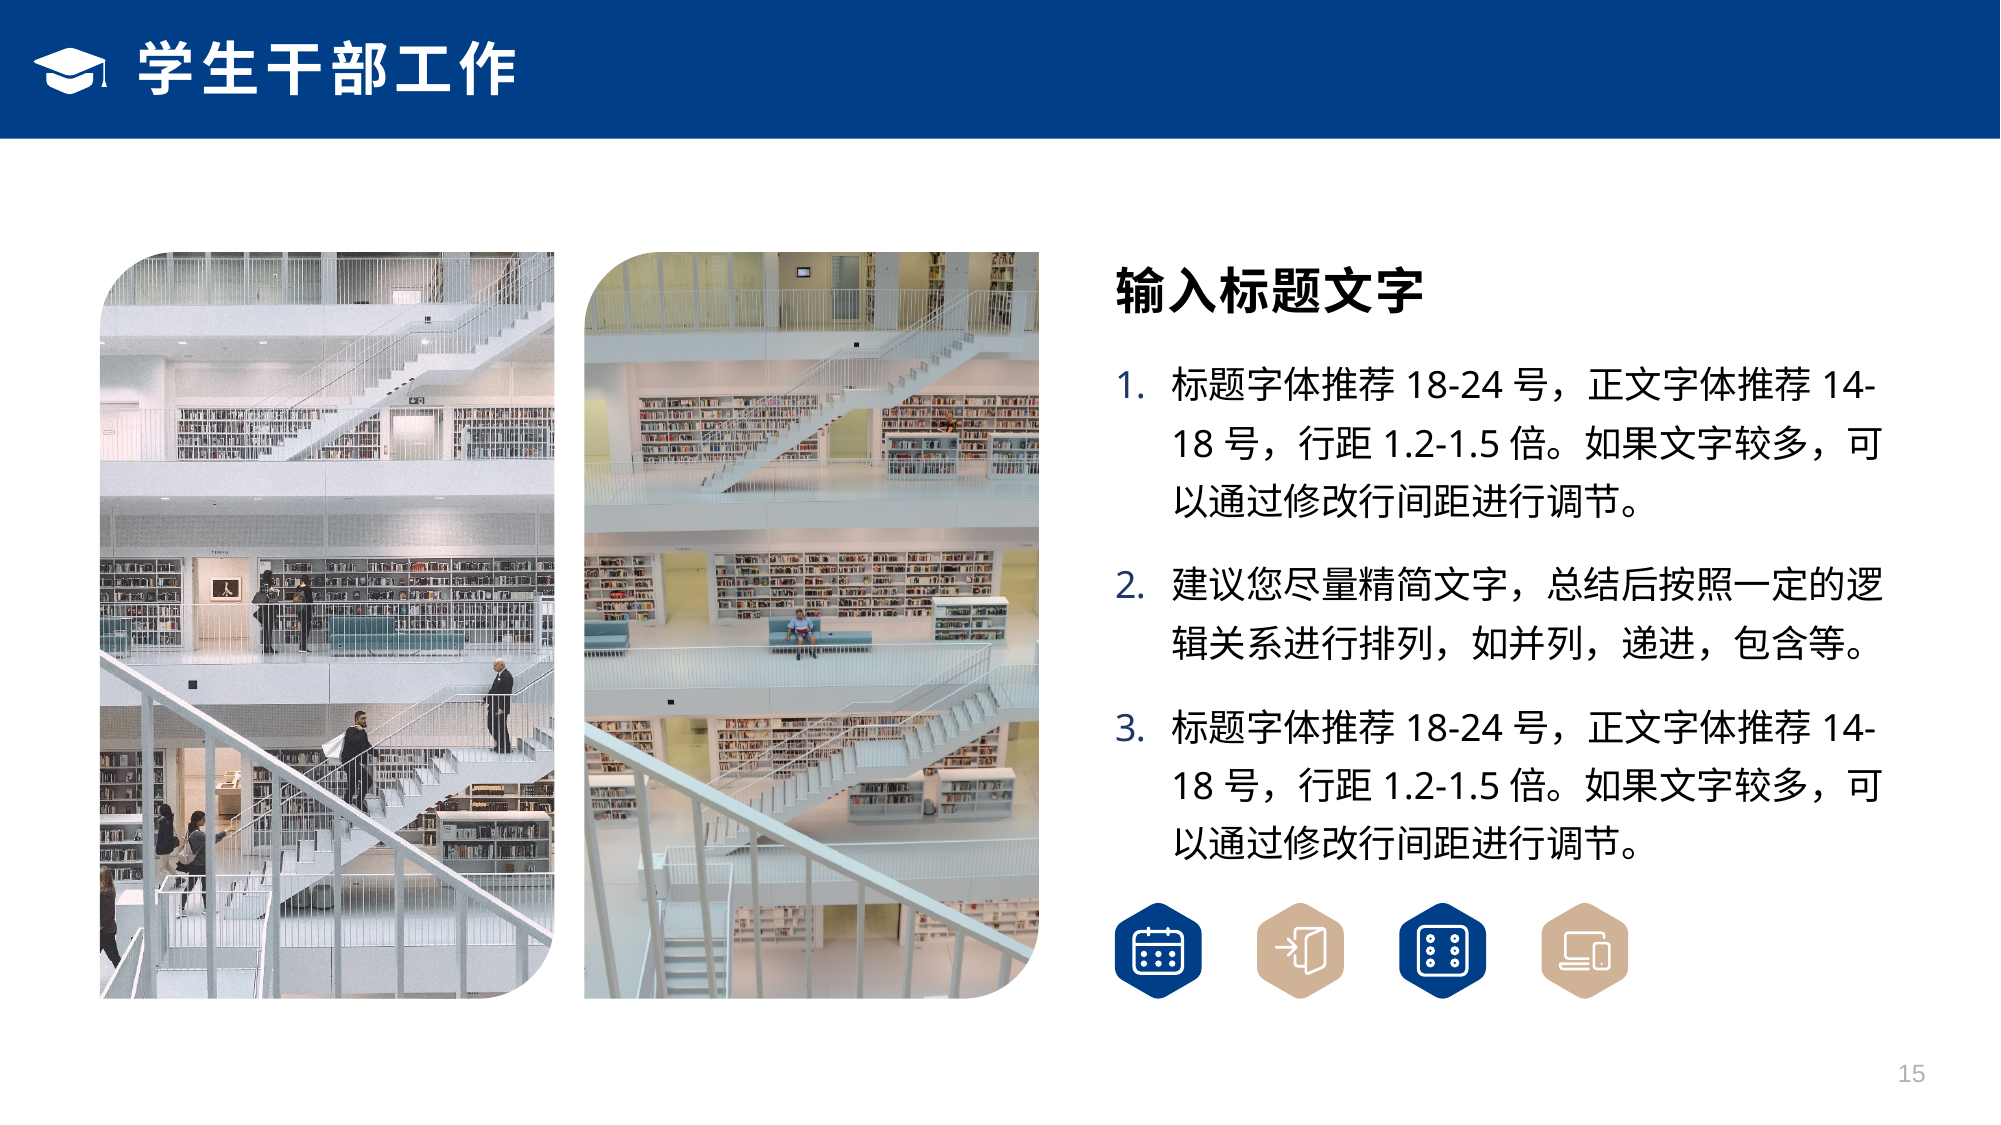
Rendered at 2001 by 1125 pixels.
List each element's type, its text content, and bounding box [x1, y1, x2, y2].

title 学生干部工作 [124, 34, 1180, 110]
text_box [1399, 902, 1487, 999]
slide_number 15 [1490, 1042, 1941, 1103]
text_box [1592, 941, 1611, 971]
text_box [1274, 926, 1327, 975]
text_box [1558, 962, 1590, 971]
text_box [1132, 926, 1185, 975]
text_box [1114, 902, 1202, 999]
text_box [32, 46, 109, 96]
text_box [1564, 931, 1606, 960]
text_box [1257, 902, 1344, 999]
text_box [0, 0, 2000, 140]
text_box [99, 252, 1039, 999]
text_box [1114, 259, 1901, 865]
text_box [1416, 924, 1469, 977]
text_box [1541, 902, 1629, 999]
